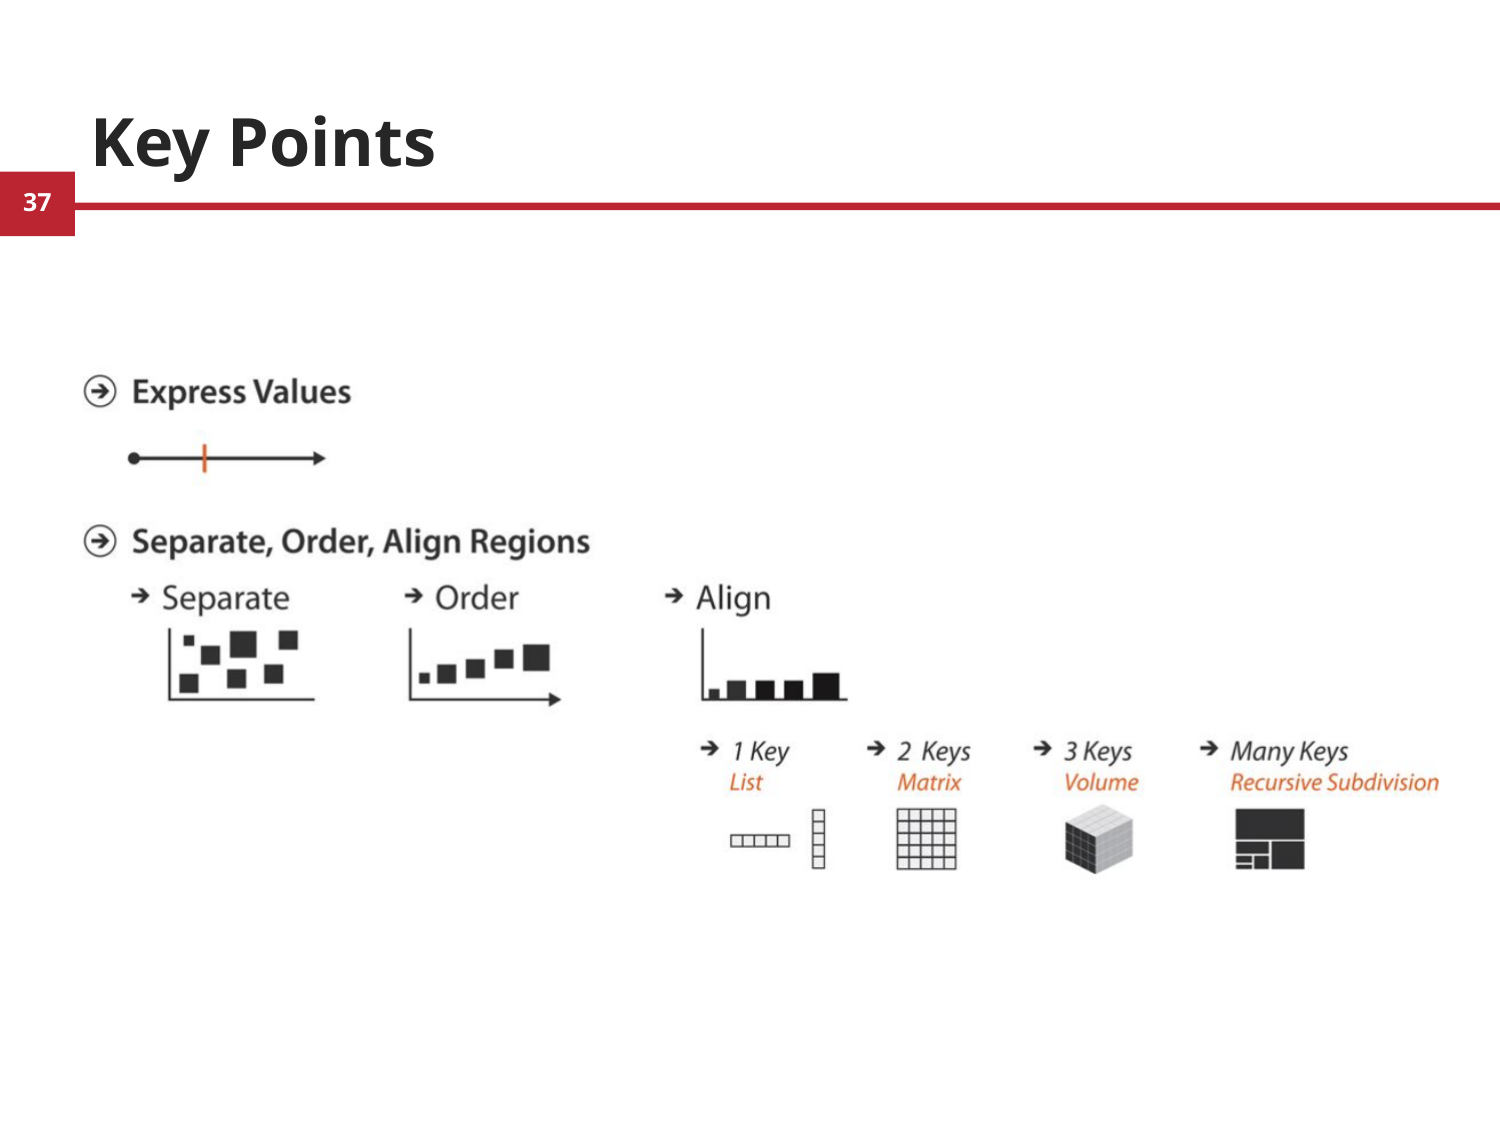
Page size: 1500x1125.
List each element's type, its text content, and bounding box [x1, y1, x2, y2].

title Key Points [75, 56, 1425, 188]
picture [24, 361, 1476, 889]
